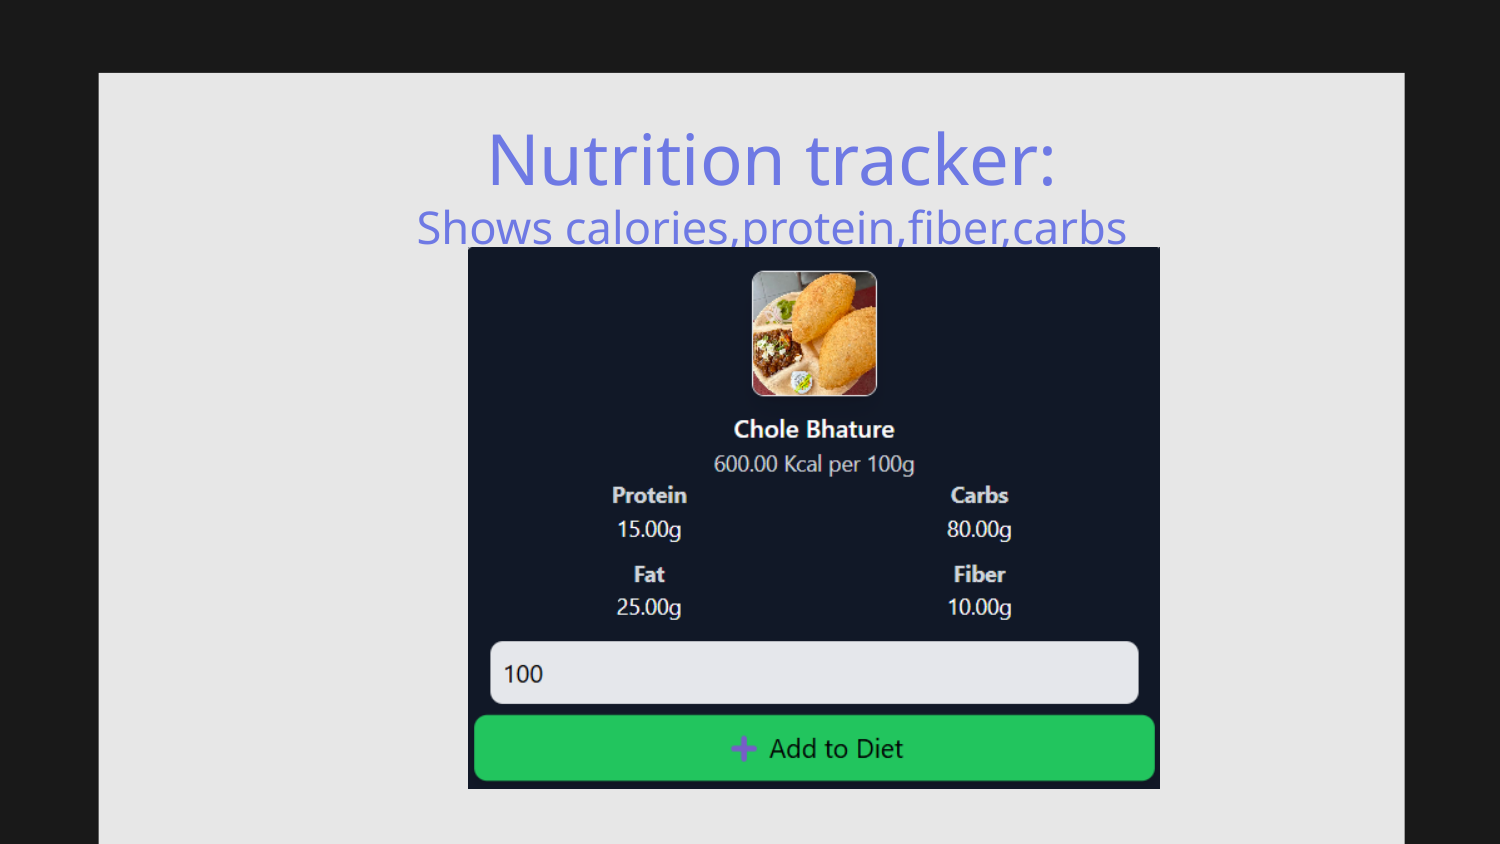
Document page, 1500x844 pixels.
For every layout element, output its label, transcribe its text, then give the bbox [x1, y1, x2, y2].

picture [467, 247, 1160, 789]
title Nutrition tracker: Shows calories,protein,fiber,carbs [148, 98, 1397, 269]
